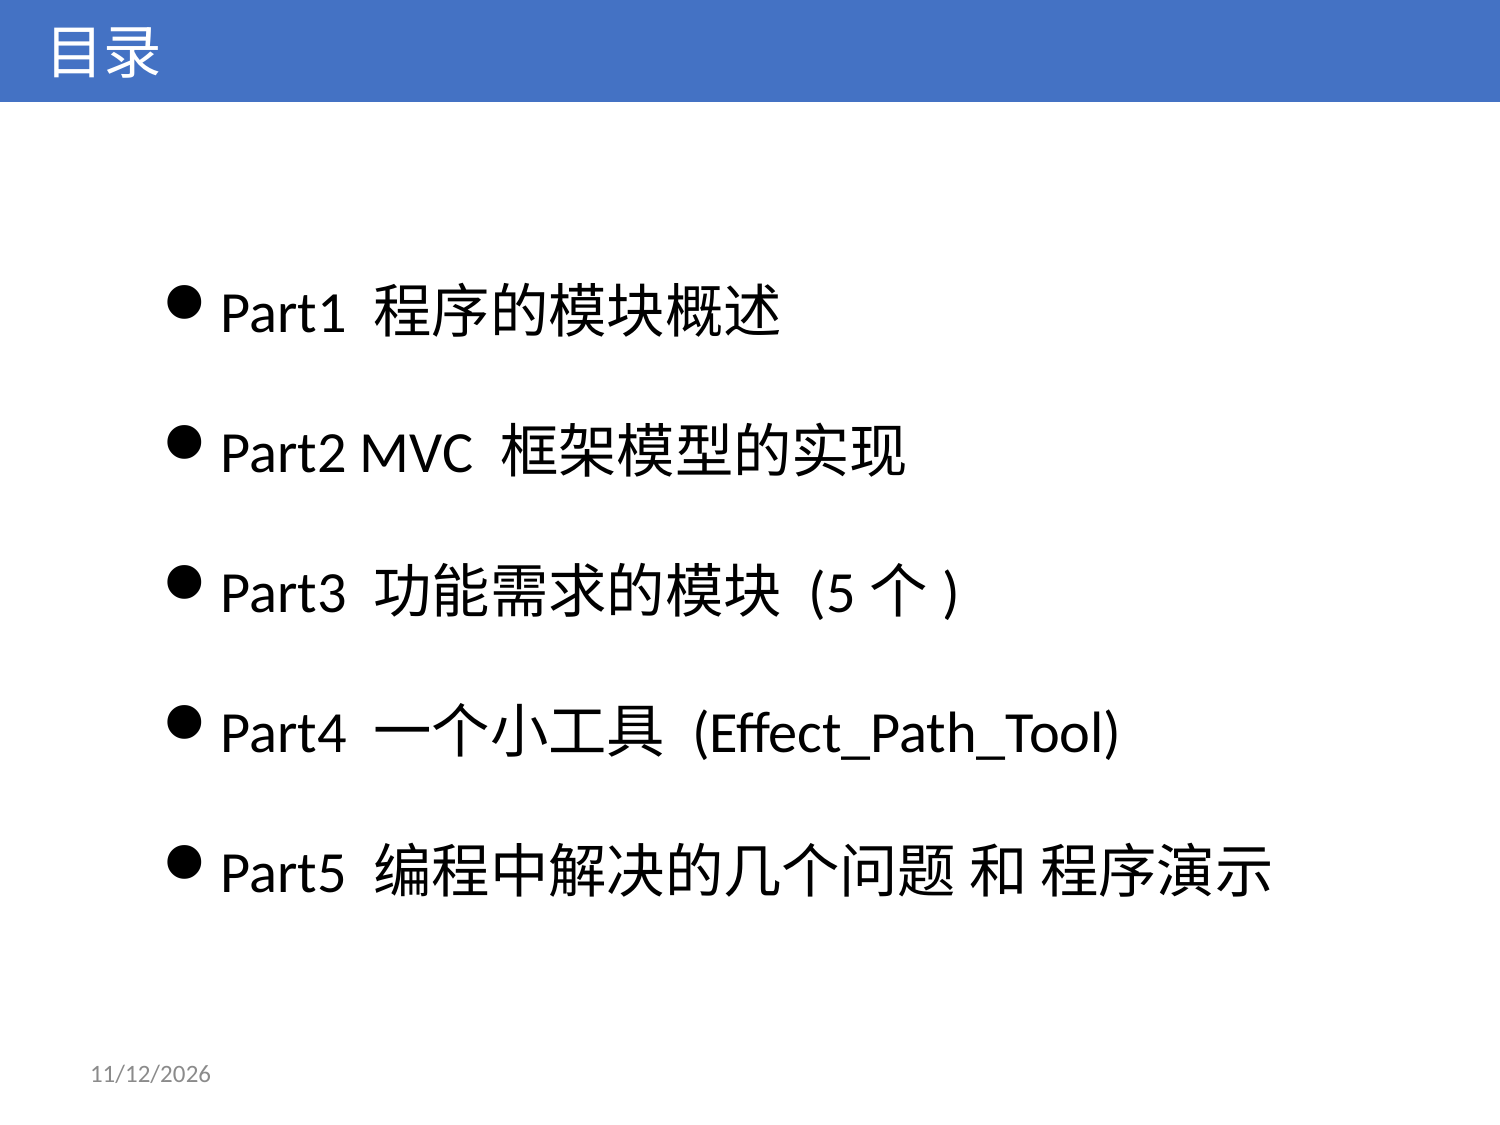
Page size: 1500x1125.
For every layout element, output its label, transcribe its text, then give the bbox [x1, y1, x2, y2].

picture [0, 0, 1500, 102]
text_box Part1 程序的模块概述 Part2 MVC 框架模型的实现 Part3 功能需求的模块 (5个) Part4 一个小工具 (Effect_Path_Tool) Part5 编程中解决的几个问题 和 程序演示 [147, 267, 1424, 957]
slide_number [75, 1042, 425, 1103]
